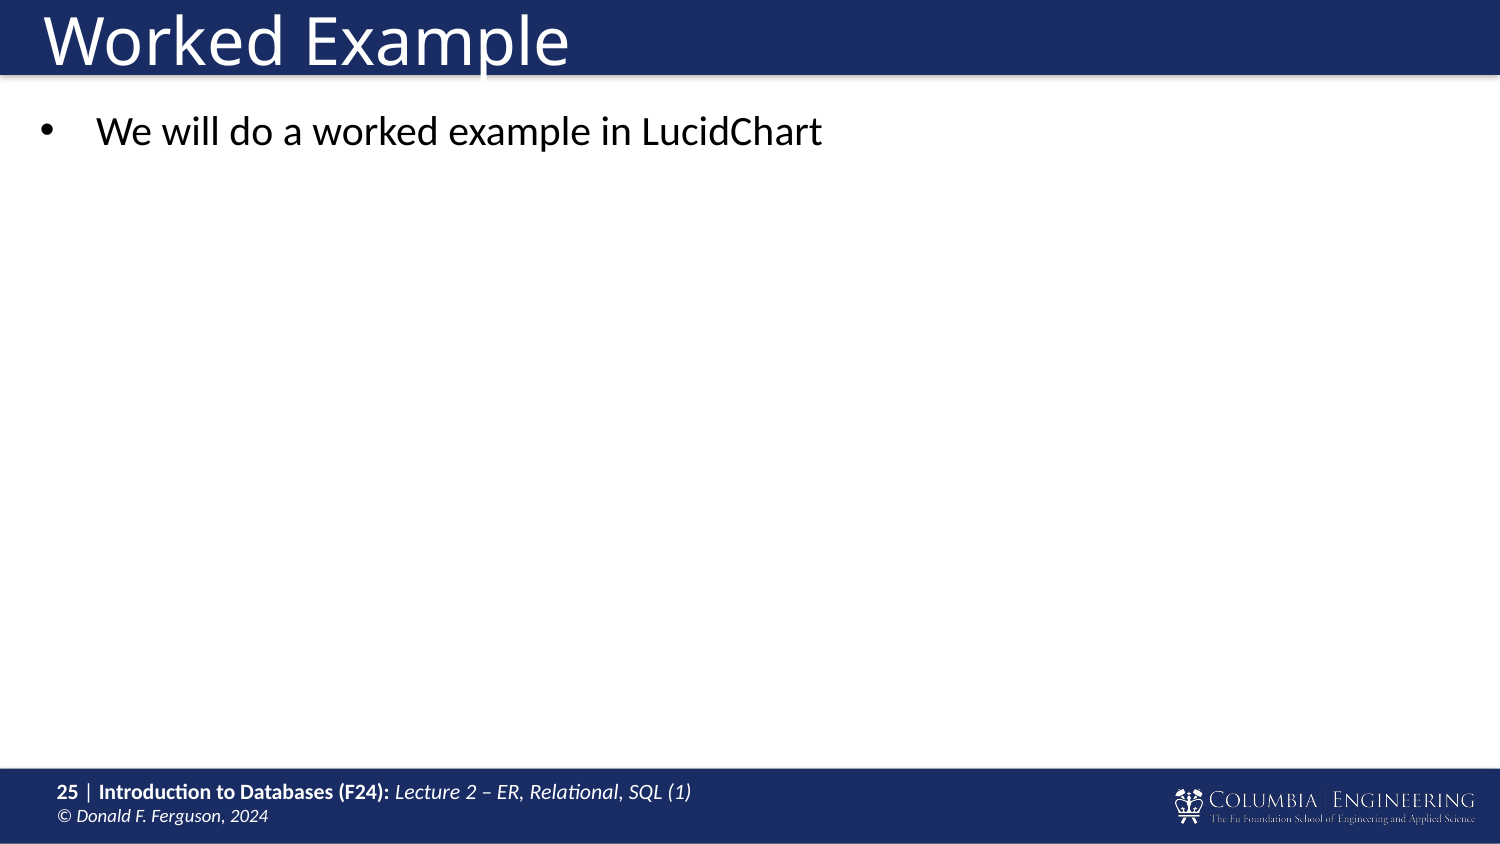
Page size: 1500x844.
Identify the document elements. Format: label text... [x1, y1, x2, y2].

list We will do a worked example in LucidChart [24, 96, 1475, 760]
title Worked Example [28, 0, 1450, 73]
